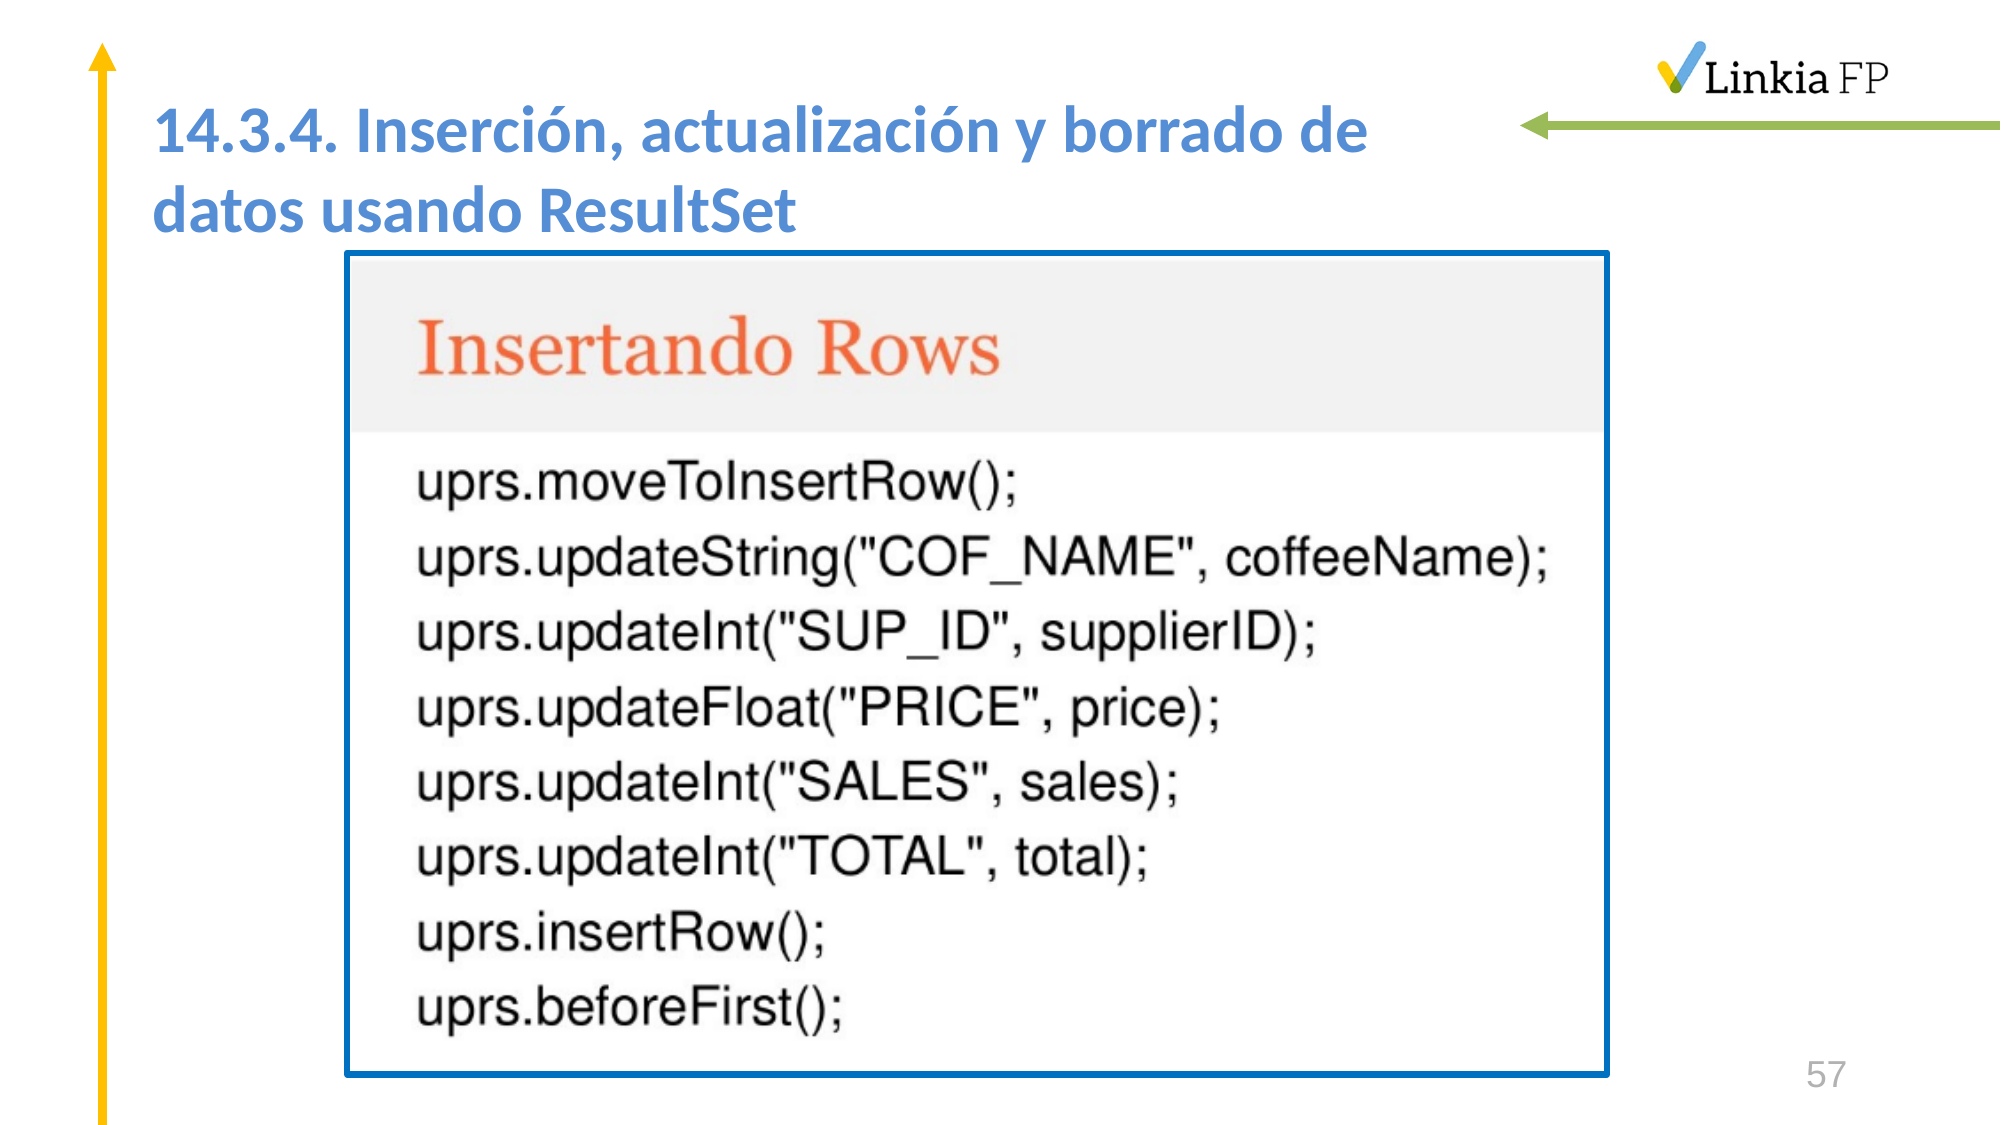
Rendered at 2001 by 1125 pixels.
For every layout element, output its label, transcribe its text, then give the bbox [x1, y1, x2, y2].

picture [350, 255, 1605, 1072]
picture [1649, 39, 1900, 66]
title 14.3.4. Inserción, actualización y borrado de datos usando ResultSet [137, 66, 1946, 266]
slide_number 57 [1412, 1042, 1863, 1103]
